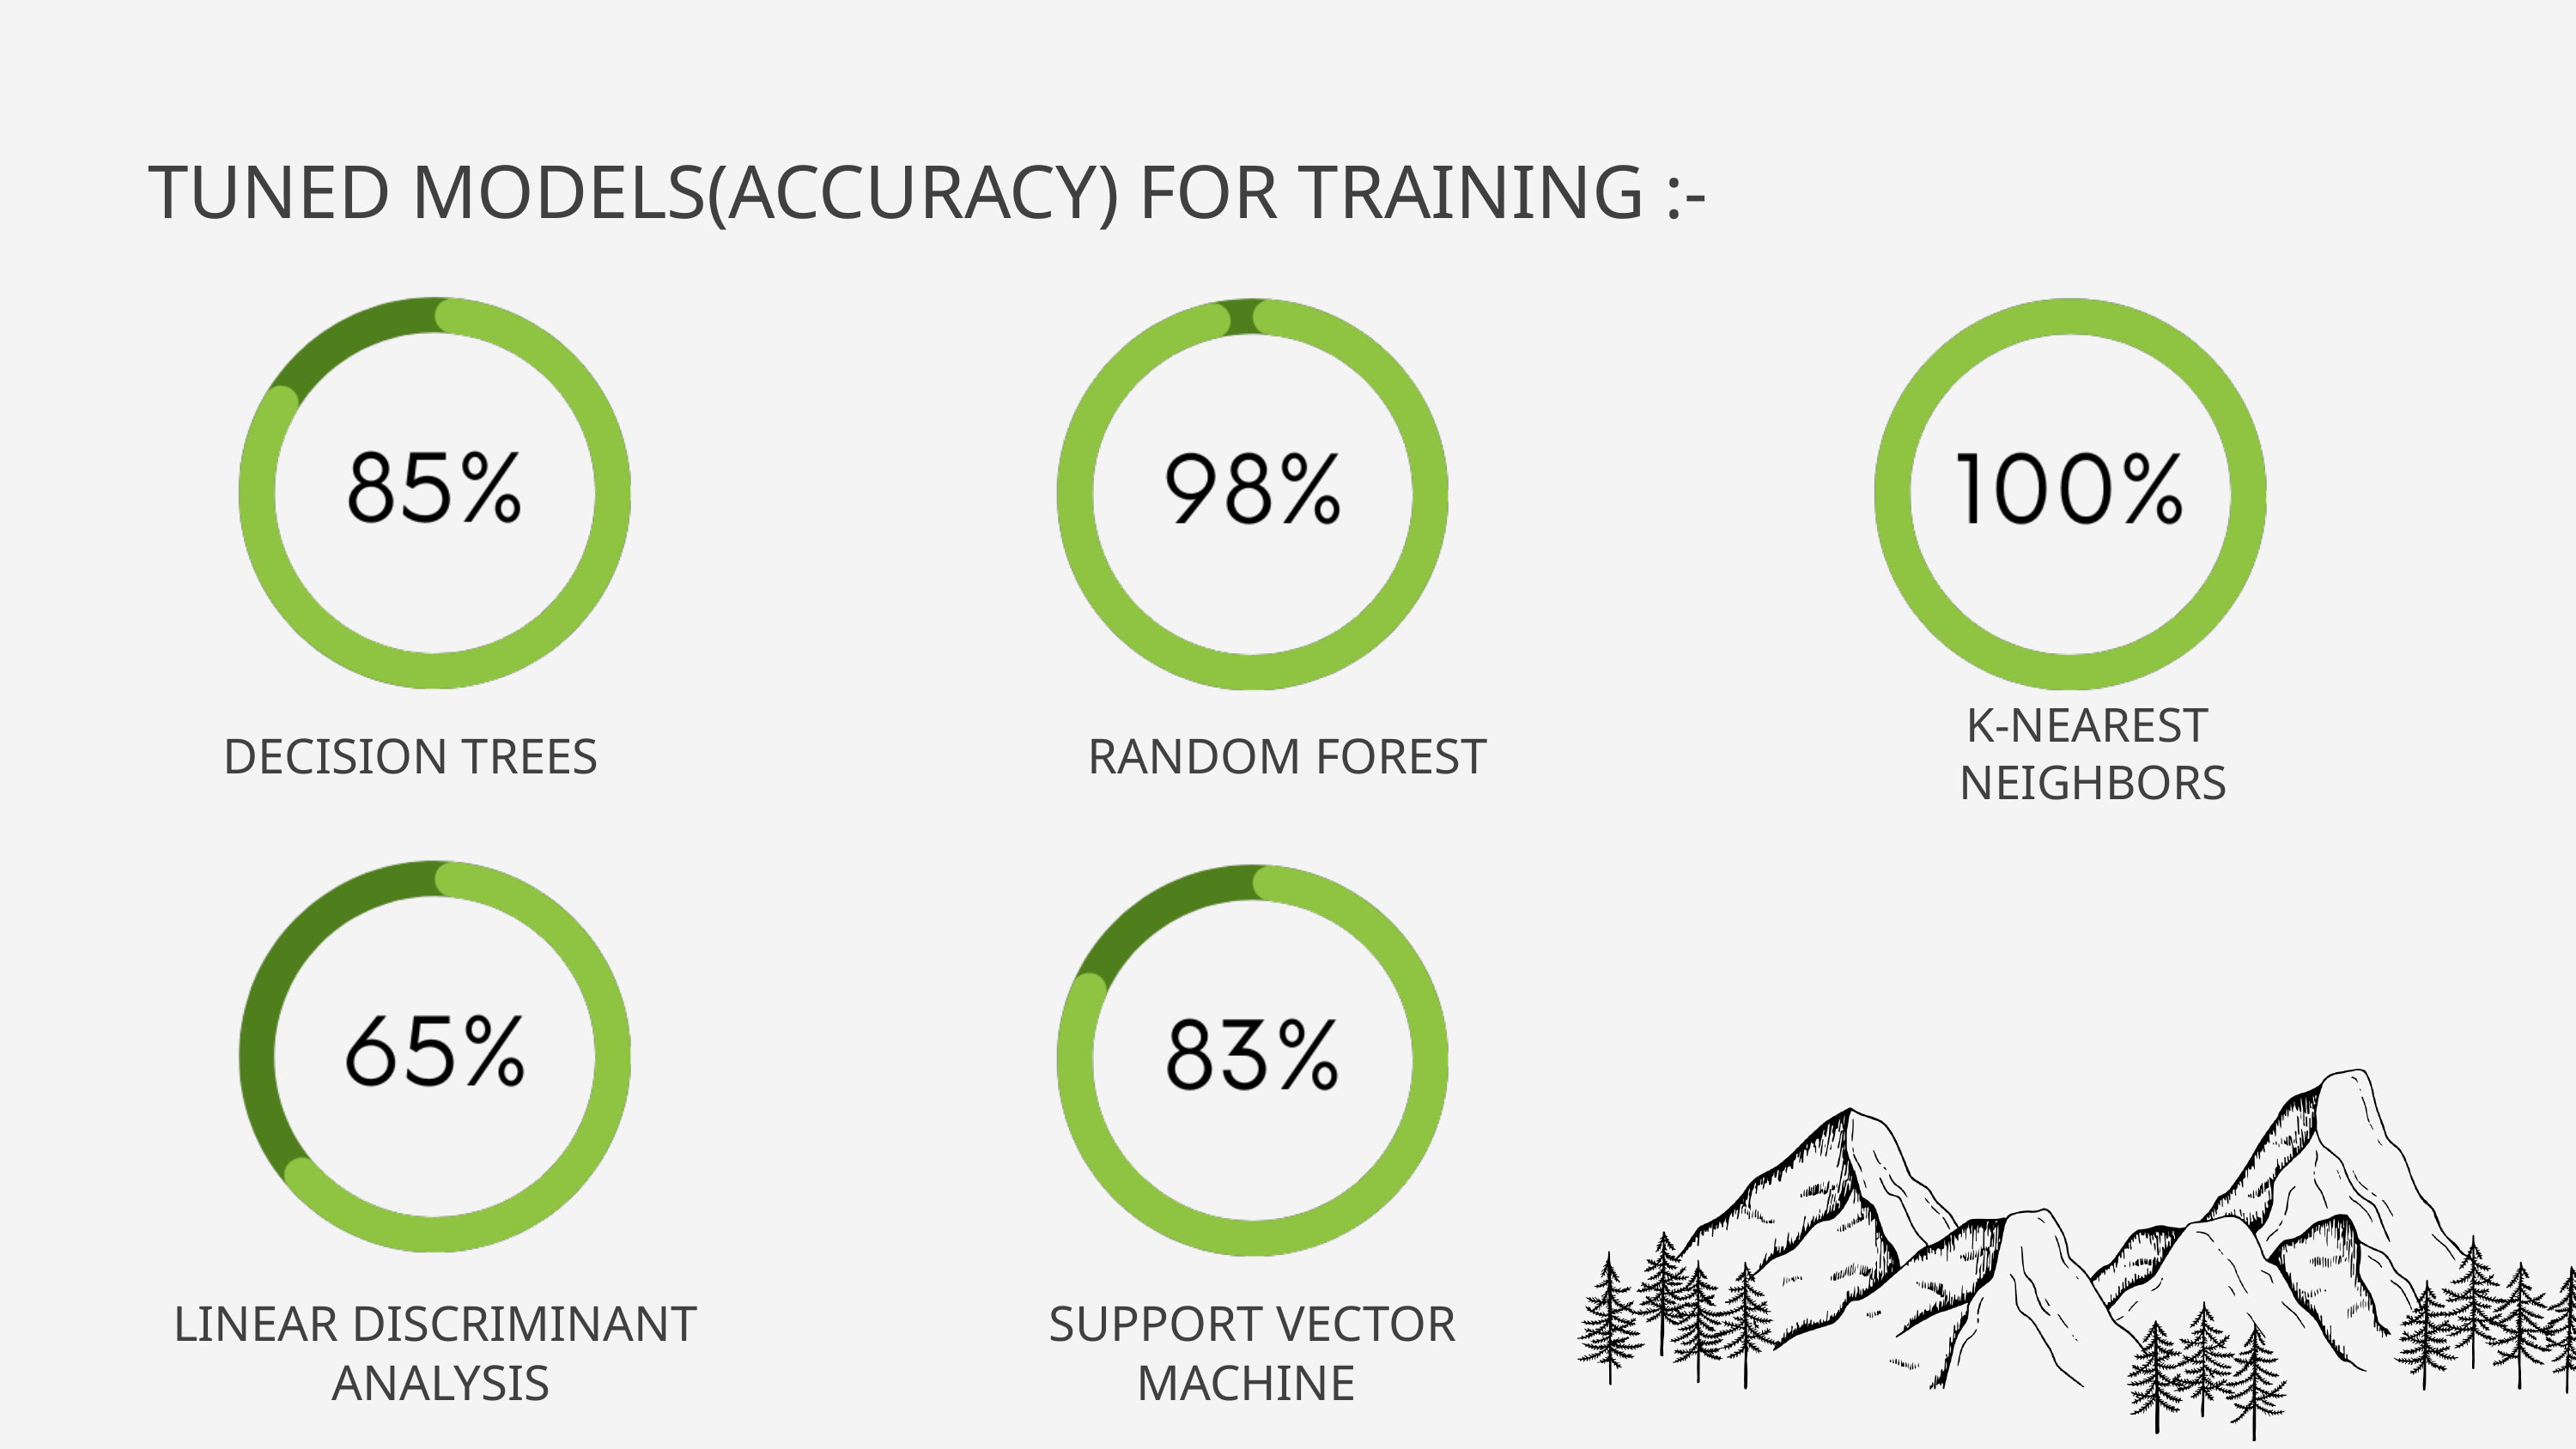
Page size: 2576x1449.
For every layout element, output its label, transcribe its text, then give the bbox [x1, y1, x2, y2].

text_box RANDOM FOREST [877, 724, 1699, 784]
text_box DECISION TREES [0, 724, 823, 784]
text_box [1572, 1060, 2576, 1441]
text_box TUNED MODELS(ACCURACY) FOR TRAINING :- [0, 143, 1875, 233]
picture [1018, 826, 1487, 1295]
text_box SUPPORT VECTOR MACHINE [841, 1292, 1664, 1410]
picture [1018, 258, 1487, 728]
picture [1836, 258, 2306, 728]
text_box K-NEAREST NEIGHBORS [1716, 694, 2459, 809]
picture [200, 821, 670, 1290]
text_box LINEAR DISCRIMINANT ANALYSIS [24, 1292, 841, 1410]
picture [200, 258, 670, 728]
